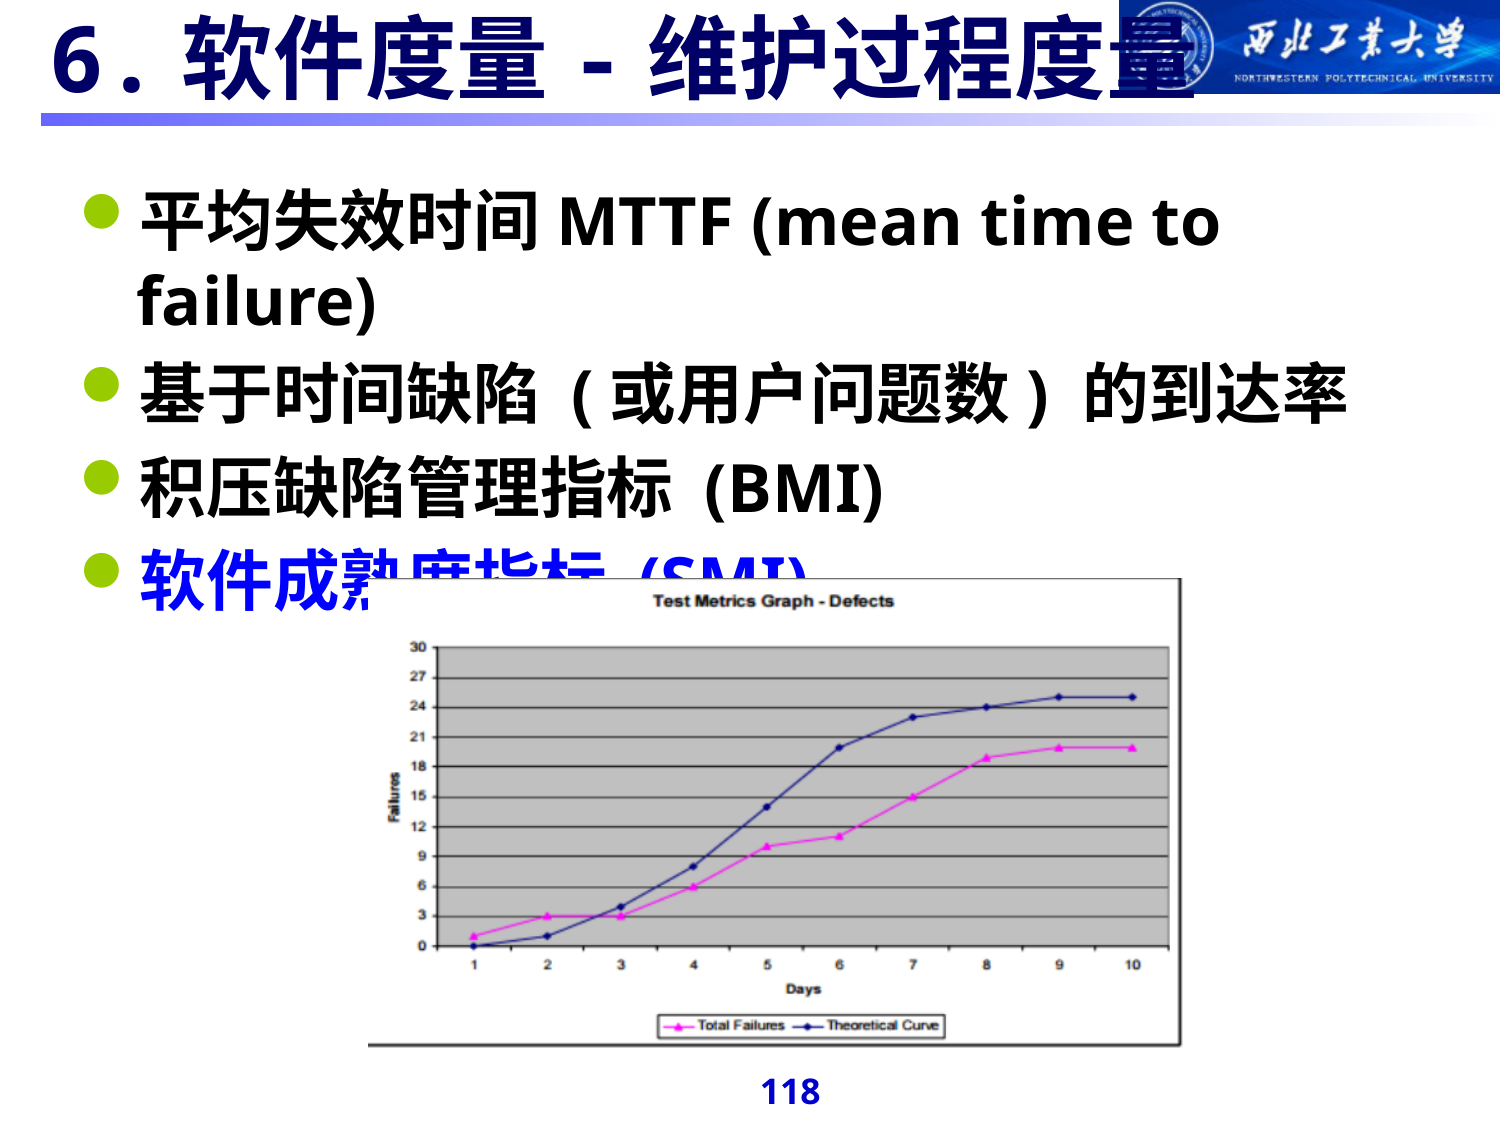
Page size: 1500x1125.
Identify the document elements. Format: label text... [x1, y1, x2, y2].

picture [1119, 0, 1500, 94]
picture [368, 578, 1185, 1053]
text_box 平均失效时间MTTF (mean time to failure) 基于时间缺陷 (或用户问题数) 的到达率 积压缺陷管理指标 (BMI) 软件成熟度指标 (SMI) [64, 171, 1448, 579]
text_box 6.软件度量-维护过程度量 [34, 4, 1405, 119]
